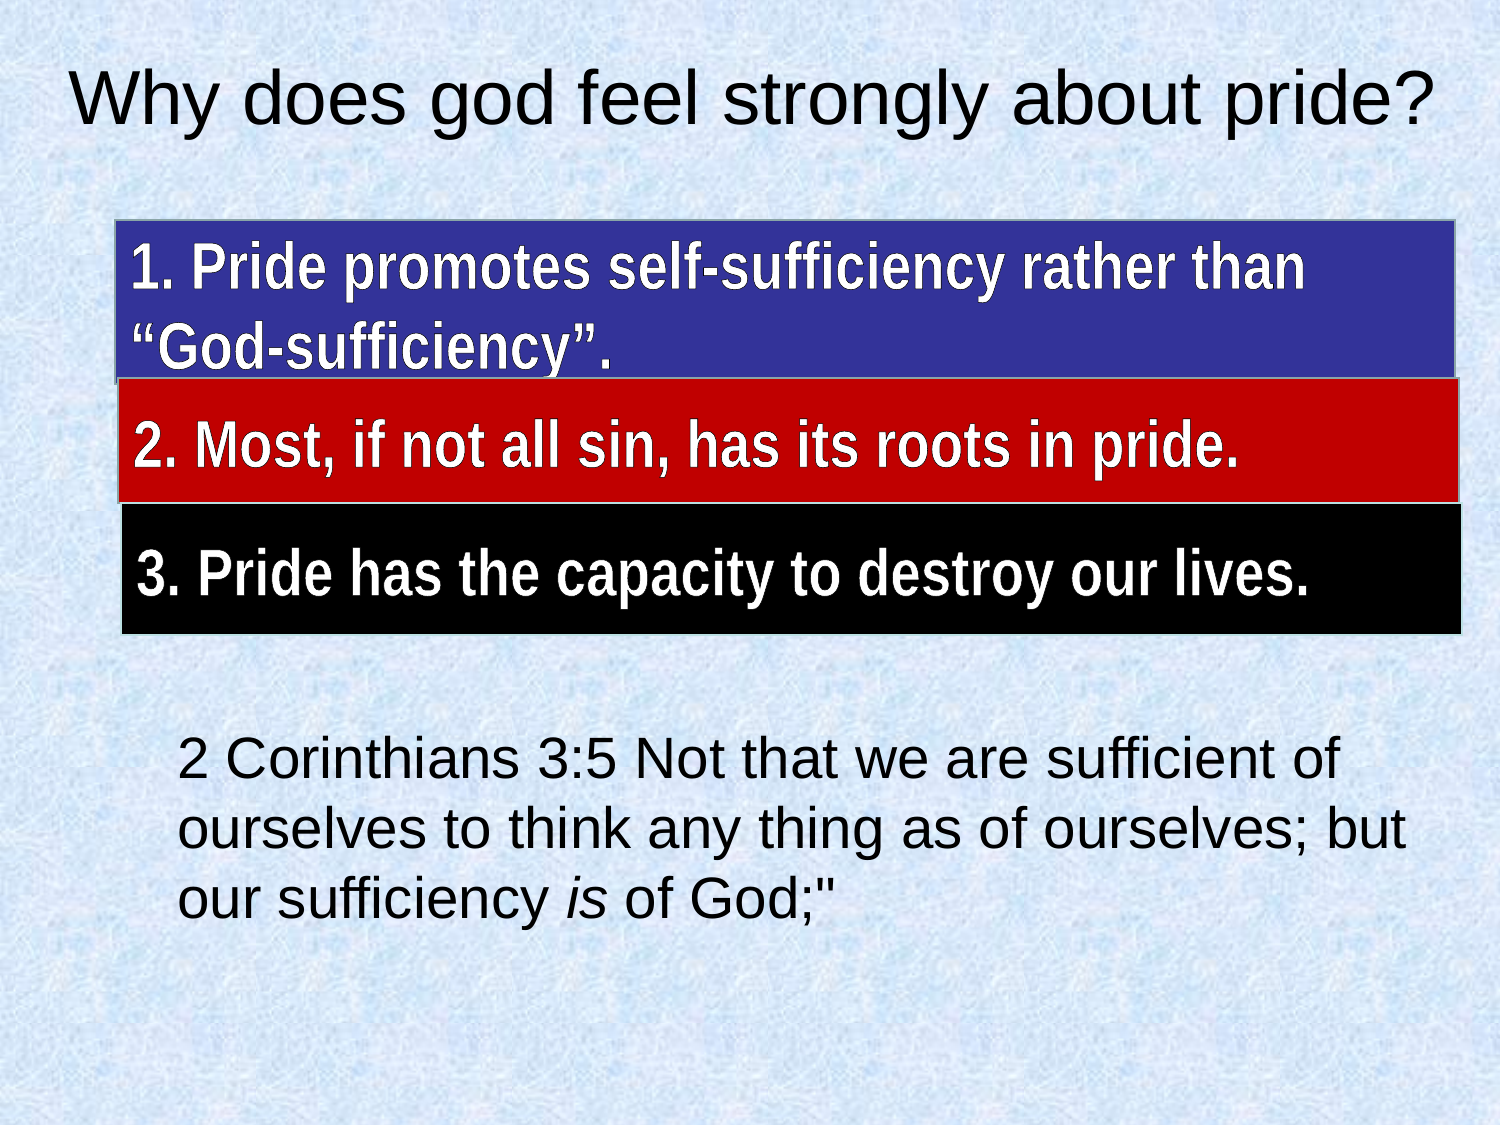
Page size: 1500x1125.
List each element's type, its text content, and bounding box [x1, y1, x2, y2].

text_box 2. Most, if not all sin, has its roots in pride. [117, 377, 1460, 504]
text_box 3. Pride has the capacity to destroy our lives. [120, 502, 1463, 636]
title Why does god feel strongly about pride? [37, 0, 1468, 188]
picture [0, 0, 1500, 1125]
text_box 2 Corinthians 3:5 Not that we are sufficient of ourselves to think any thing as of ourselves; but our sufficiency is of God;" [162, 712, 1425, 938]
text_box 1. Pride promotes self-sufficiency rather than “God-sufficiency”. [114, 219, 1456, 385]
